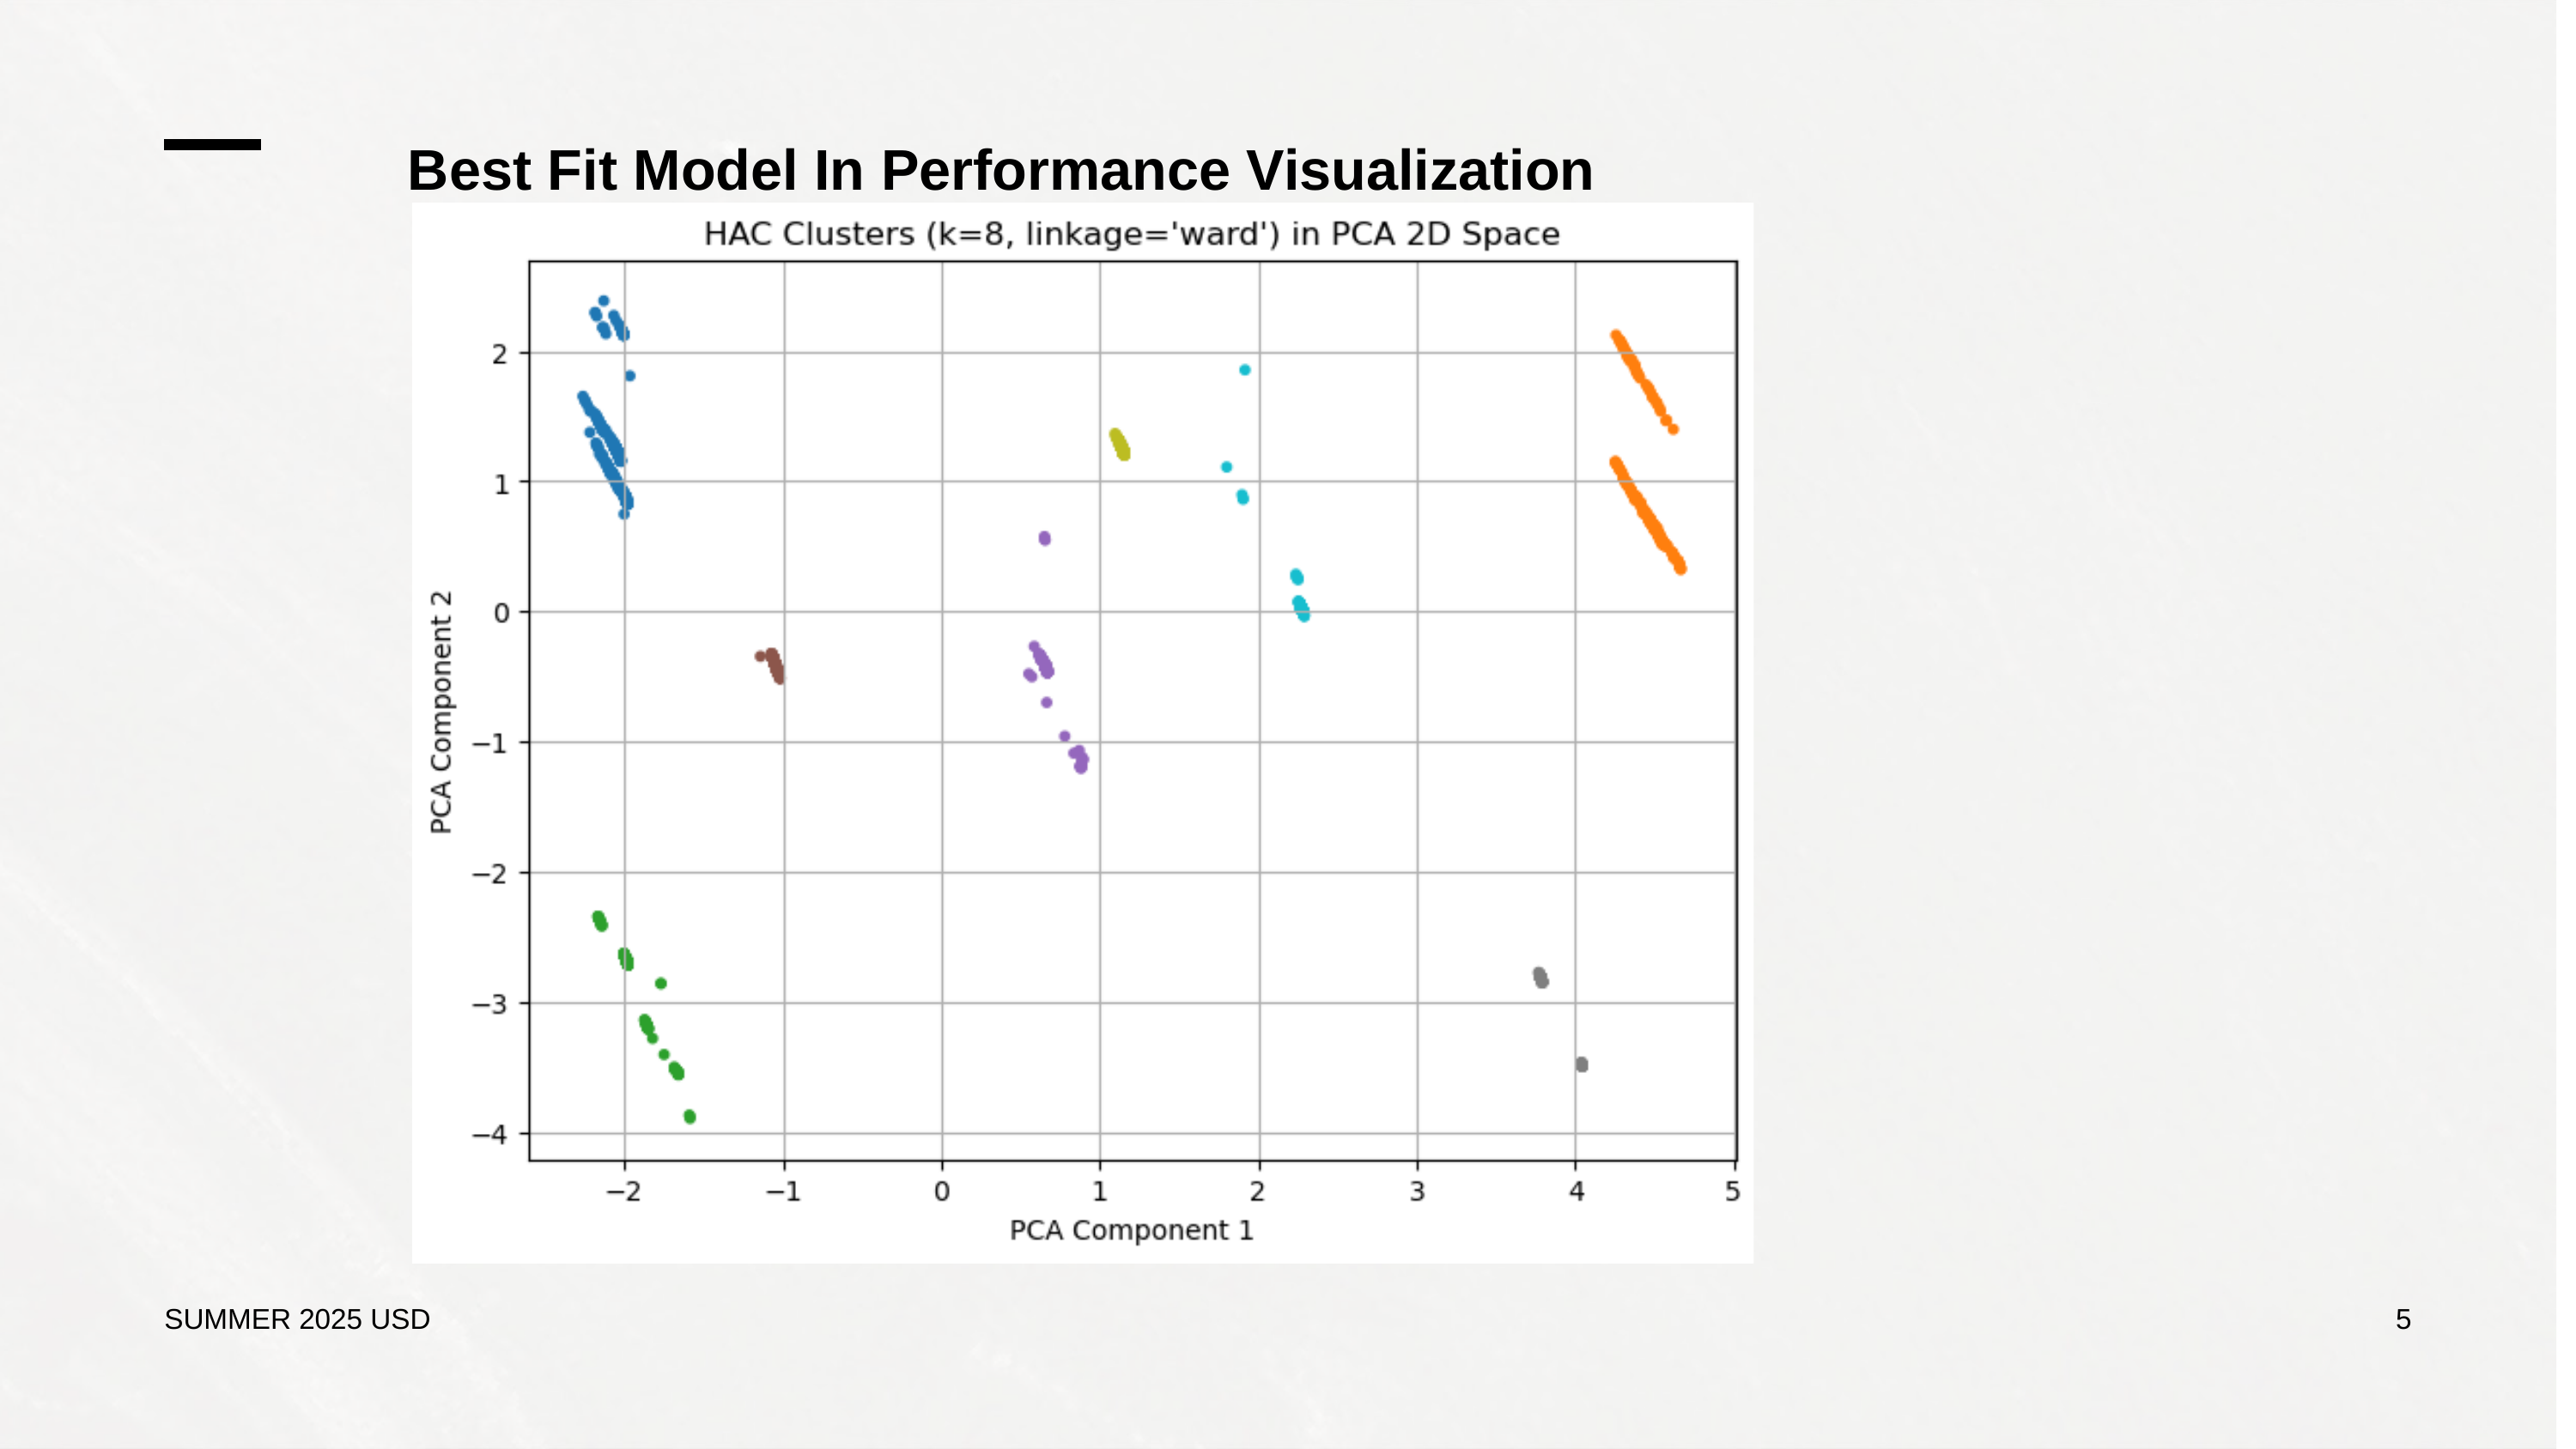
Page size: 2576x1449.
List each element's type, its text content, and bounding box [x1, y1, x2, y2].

text_box Best Fit Model In Performance Visualization [0, 92, 2024, 202]
text_box [0, 0, 2557, 1449]
text_box 5 [1925, 1287, 2412, 1336]
text_box [412, 203, 1754, 1264]
text_box SUMMER 2025 USD [164, 1287, 651, 1336]
